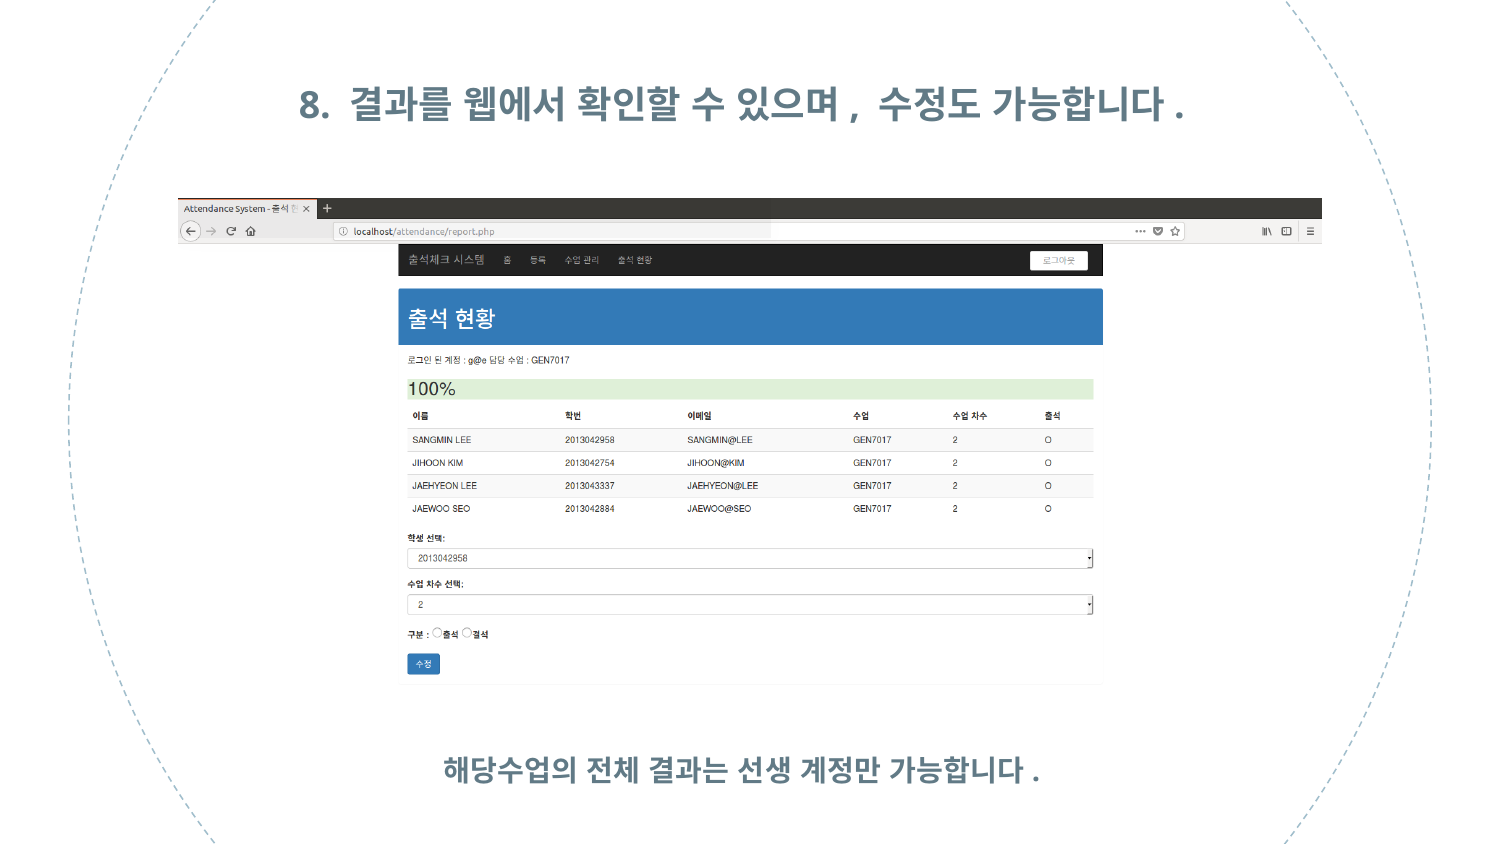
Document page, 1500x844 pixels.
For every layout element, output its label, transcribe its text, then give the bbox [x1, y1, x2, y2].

text_box 해당수업의 전체 결과는 선생 계정만 가능합니다. [415, 742, 1069, 806]
picture [178, 198, 1322, 734]
title 8. 결과를 웹에서 확인할 수 있으며, 수정도 가능합니다. [254, 36, 1230, 142]
